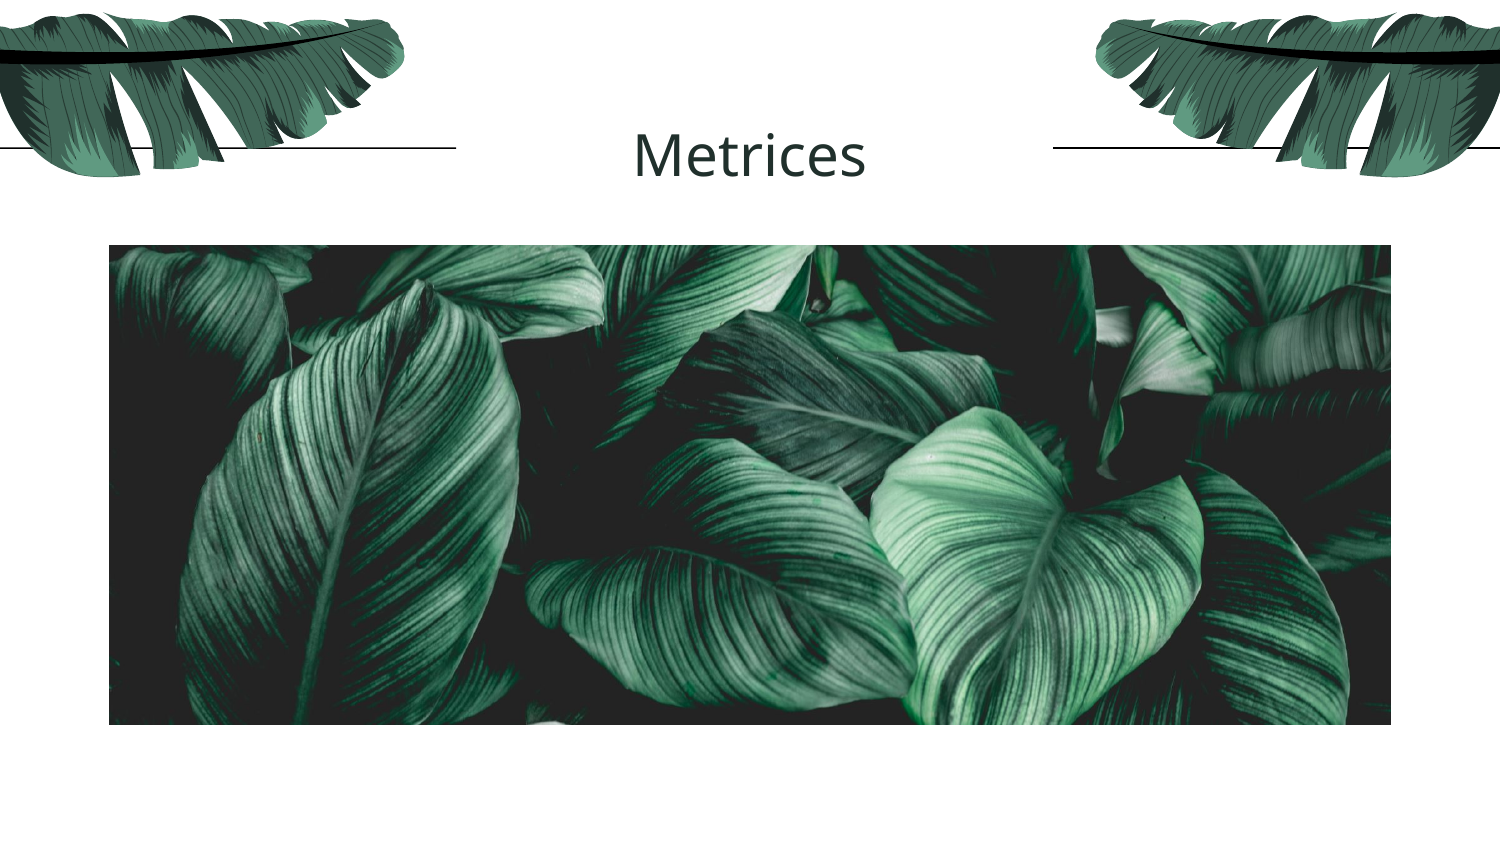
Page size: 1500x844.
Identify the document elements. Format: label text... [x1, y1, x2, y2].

title Metrices [446, 103, 1054, 193]
picture [108, 245, 1392, 726]
